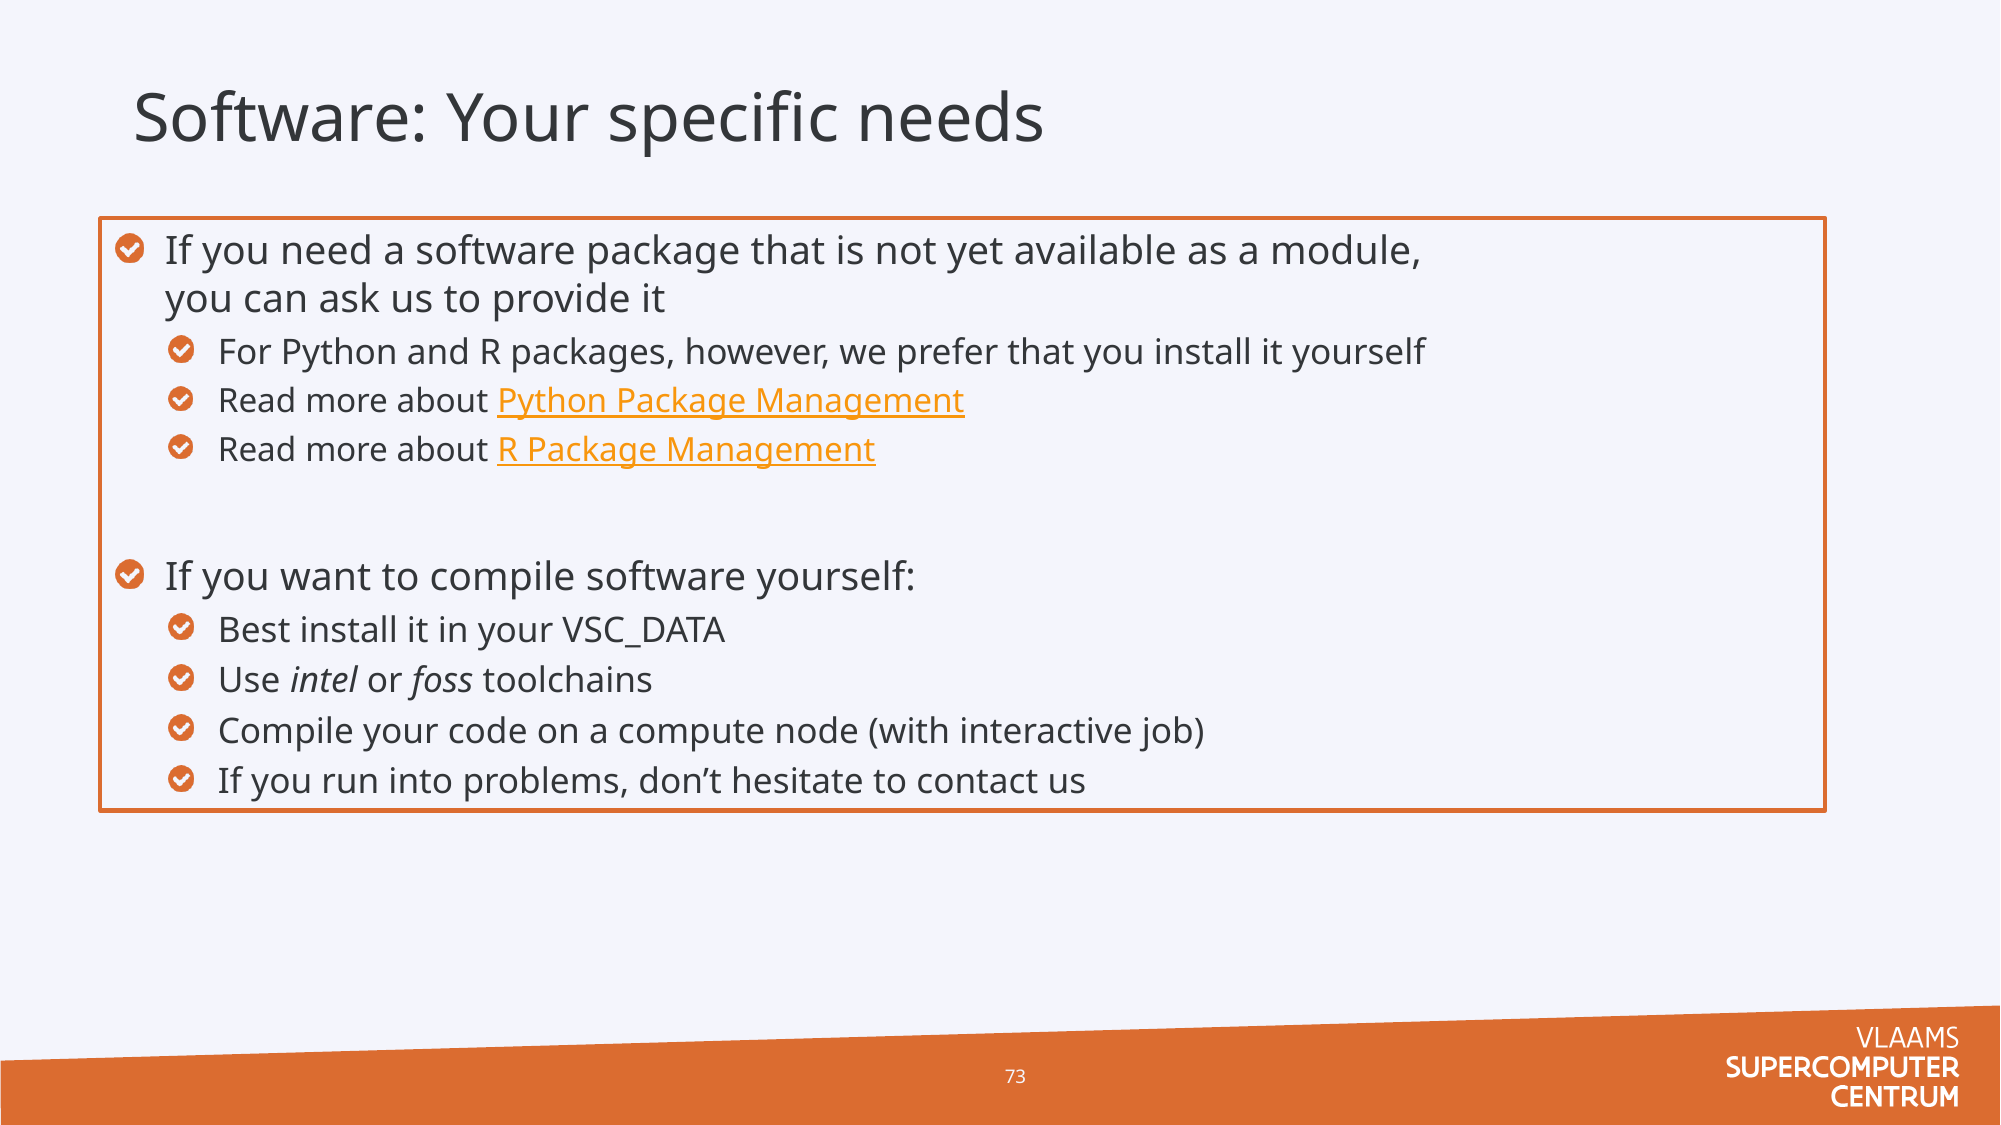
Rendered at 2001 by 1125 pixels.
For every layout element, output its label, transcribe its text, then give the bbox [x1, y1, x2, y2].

picture [115, 559, 144, 589]
slide_number 73 [958, 1047, 1042, 1108]
picture [168, 613, 194, 640]
list If you need a software package that is not yet available as a module, you can ask us to provide it For Python and R packages, however, we prefer that you install it yourself Read more about Python Package Management Read more about R Package Management If you want to compile software yourself: Best install it in your VSC_DATA Use intel or foss toolchains Compile your code on a compute node (with interactive job) If you run into problems, don’t hesitate to contact us [100, 218, 1826, 811]
picture [1725, 1021, 1960, 1117]
picture [168, 335, 194, 363]
picture [168, 434, 193, 459]
picture [168, 386, 193, 411]
picture [168, 664, 194, 691]
picture [168, 765, 194, 792]
picture [115, 233, 144, 263]
text_box Software: Your specific needs [118, 54, 1941, 185]
picture [168, 714, 194, 741]
